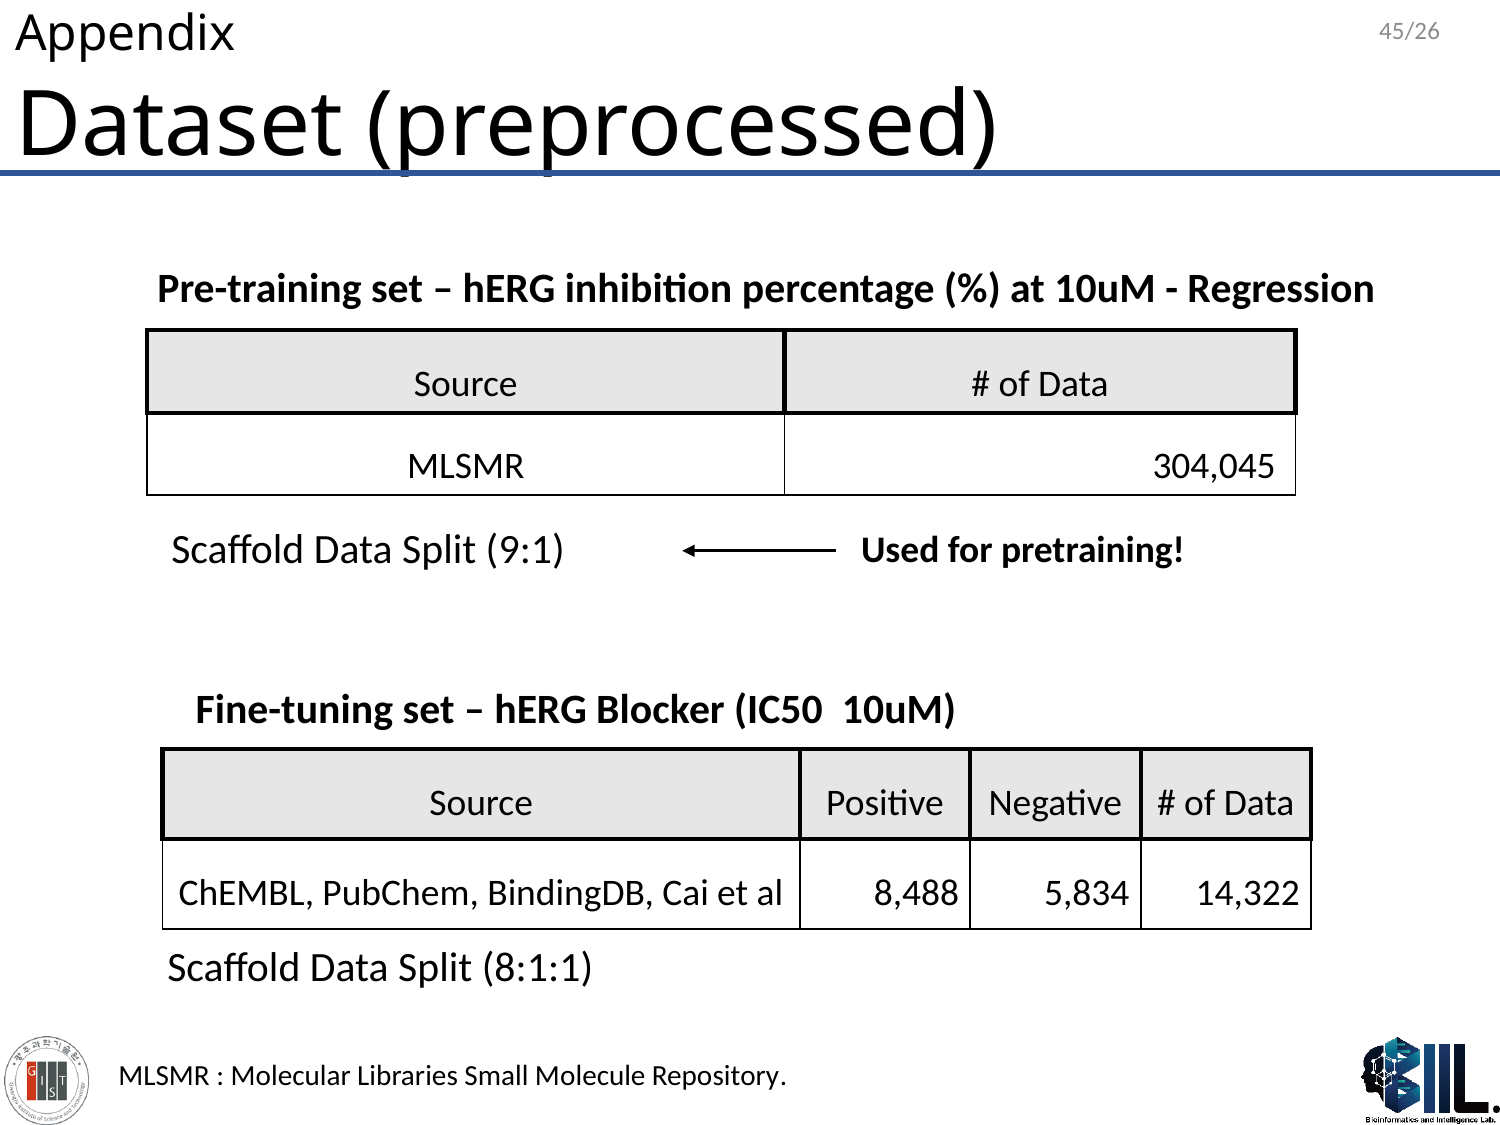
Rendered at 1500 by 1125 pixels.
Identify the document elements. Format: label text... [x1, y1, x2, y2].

picture [1361, 1037, 1500, 1125]
table_cell MLSMR [148, 415, 784, 494]
table_cell 5,834 [971, 841, 1140, 928]
text_box Scaffold Data Split (9:1) [156, 514, 590, 579]
text_box Used for pretraining! [846, 517, 1201, 578]
slide_number 45/26 [1117, 0, 1455, 60]
text_box Dataset (preprocessed) [0, 68, 1238, 170]
table_header Positive [802, 751, 968, 837]
table_header # of Data [1143, 751, 1309, 837]
table_cell 304,045 [785, 415, 1295, 494]
text_box Scaffold Data Split (8:1:1) [152, 932, 619, 998]
table_cell 8,488 [801, 841, 969, 928]
text_box MLSMR : Molecular Libraries Small Molecule Repository. [103, 1049, 1414, 1099]
table_header # of Data [787, 332, 1293, 411]
text_box Dataset (preprocessed) [0, 176, 1238, 183]
table_header Source [149, 332, 782, 411]
table_cell ChEMBL, PubChem, BindingDB, Cai et al [163, 841, 799, 928]
table_header Negative [972, 751, 1139, 837]
picture [4, 1036, 89, 1125]
title Appendix [0, 0, 602, 68]
table_header Source [165, 751, 798, 837]
text_box Pre-training set – hERG inhibition percentage (%) at 10uM - Regression [142, 253, 1391, 319]
table_cell 14,322 [1142, 841, 1310, 928]
